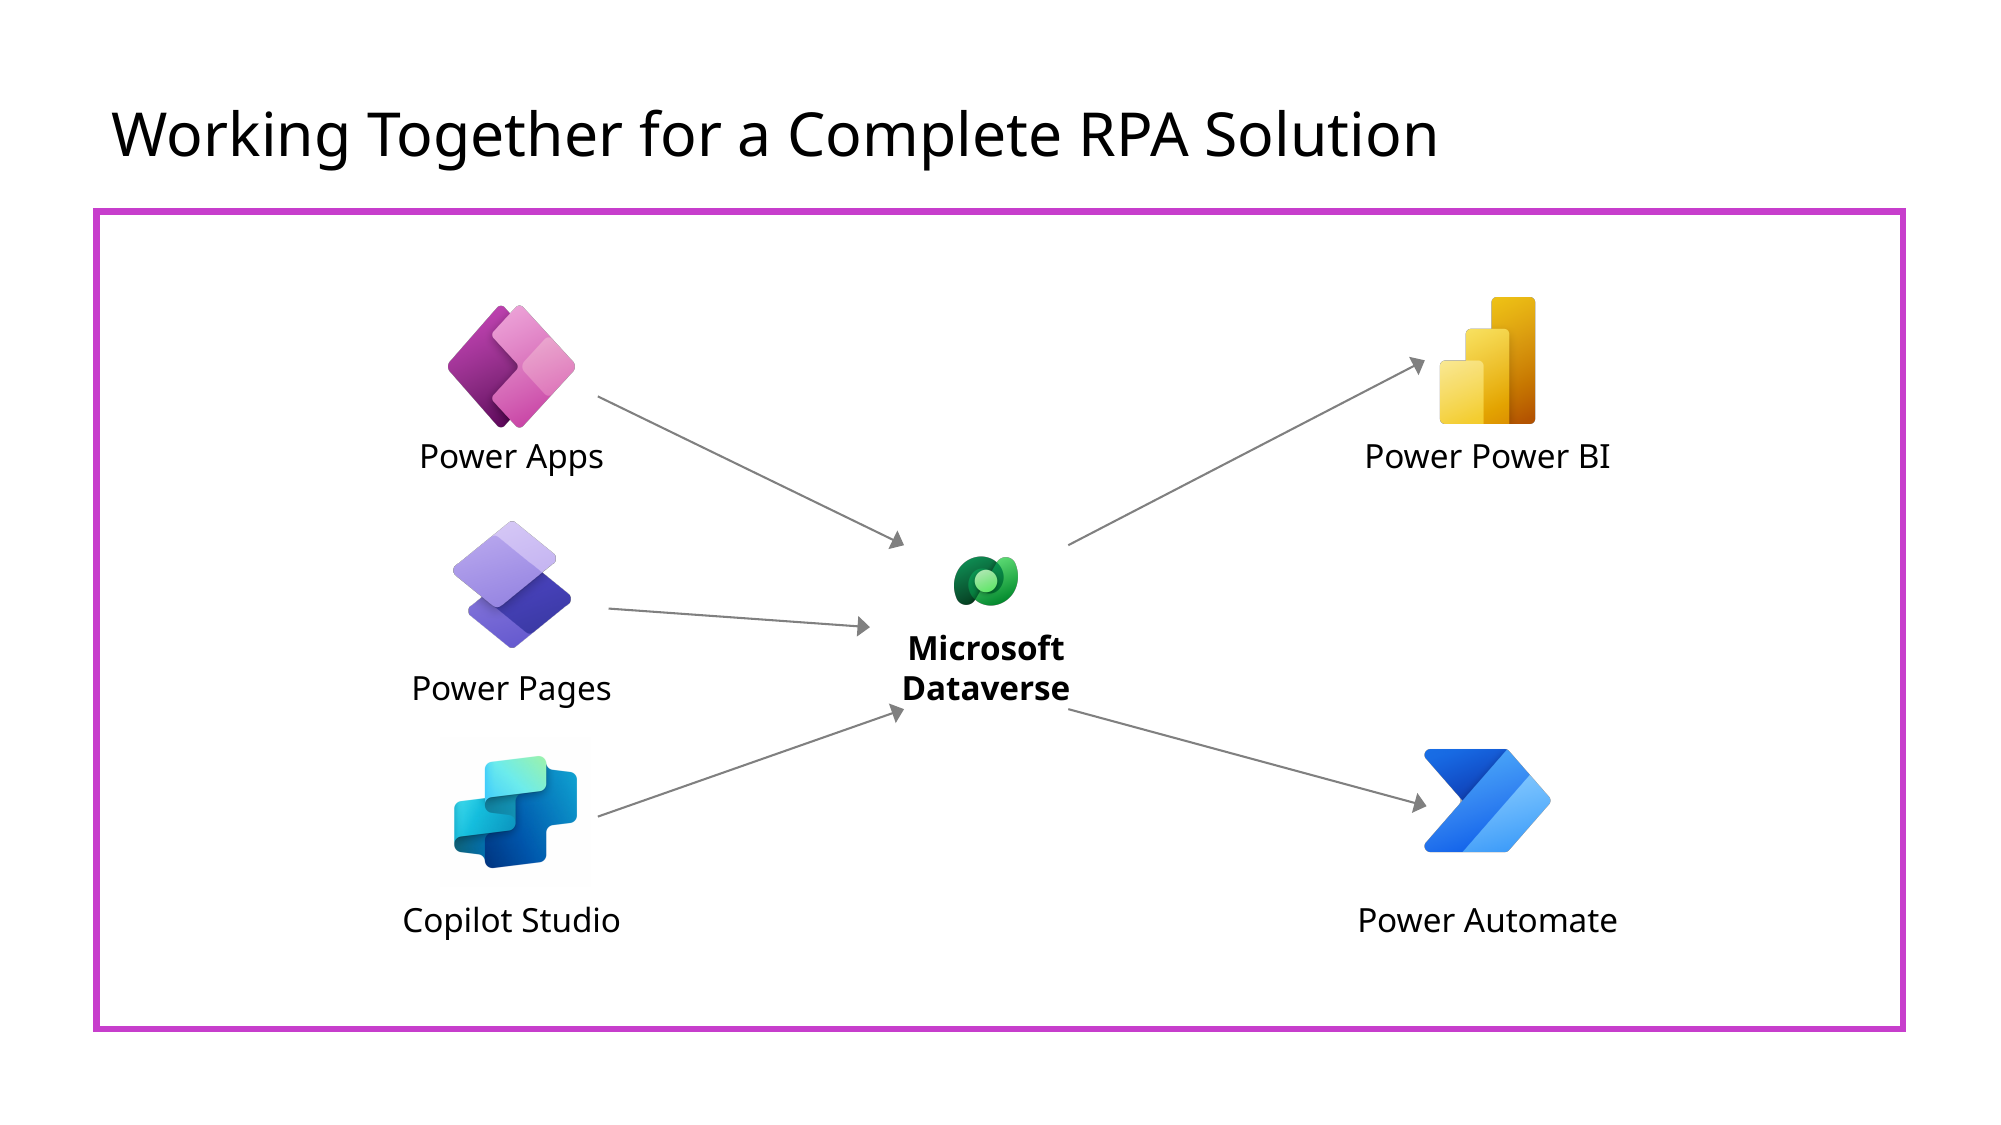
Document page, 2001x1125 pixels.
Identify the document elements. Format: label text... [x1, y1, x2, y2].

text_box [597, 395, 905, 546]
picture [440, 736, 592, 888]
picture [452, 520, 571, 648]
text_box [1067, 708, 1428, 807]
picture [1424, 296, 1552, 424]
text_box Power Pages [356, 663, 668, 712]
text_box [877, 548, 1095, 706]
text_box [95, 210, 1904, 1030]
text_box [1067, 359, 1426, 546]
picture [1424, 736, 1552, 864]
text_box Copilot Studio [356, 895, 668, 944]
text_box Power Apps [356, 431, 597, 480]
text_box Power Automate [1332, 895, 1644, 944]
picture [448, 302, 576, 430]
title Working Together for a Complete RPA Solution [96, 96, 1904, 177]
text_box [597, 708, 905, 818]
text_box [608, 608, 871, 628]
text_box Power Power BI [1426, 431, 1644, 480]
